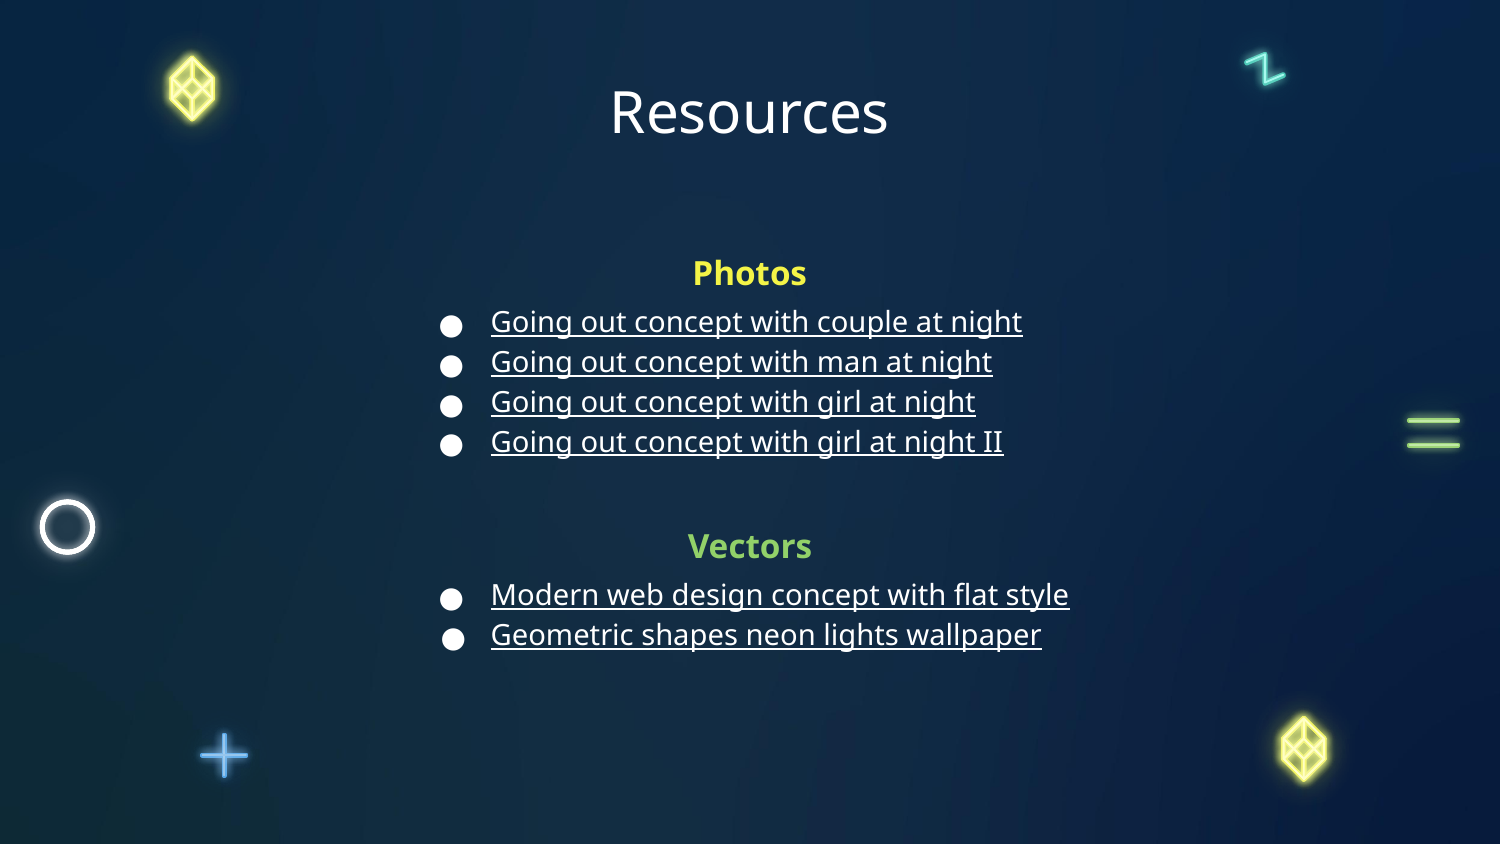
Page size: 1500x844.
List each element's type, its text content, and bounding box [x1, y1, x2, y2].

subtitle Vectors [400, 510, 1100, 576]
title Resources [51, 59, 1449, 154]
subtitle Photos [400, 237, 1100, 288]
picture [0, 0, 1500, 844]
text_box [1301, 744, 1307, 753]
subtitle Going out concept with couple at night Going out concept with man at night Going out concept with girl at night Going out concept with girl at night II [400, 288, 1100, 455]
subtitle Modern web design concept with flat style Geometric shapes neon lights wallpaper [400, 576, 1100, 700]
